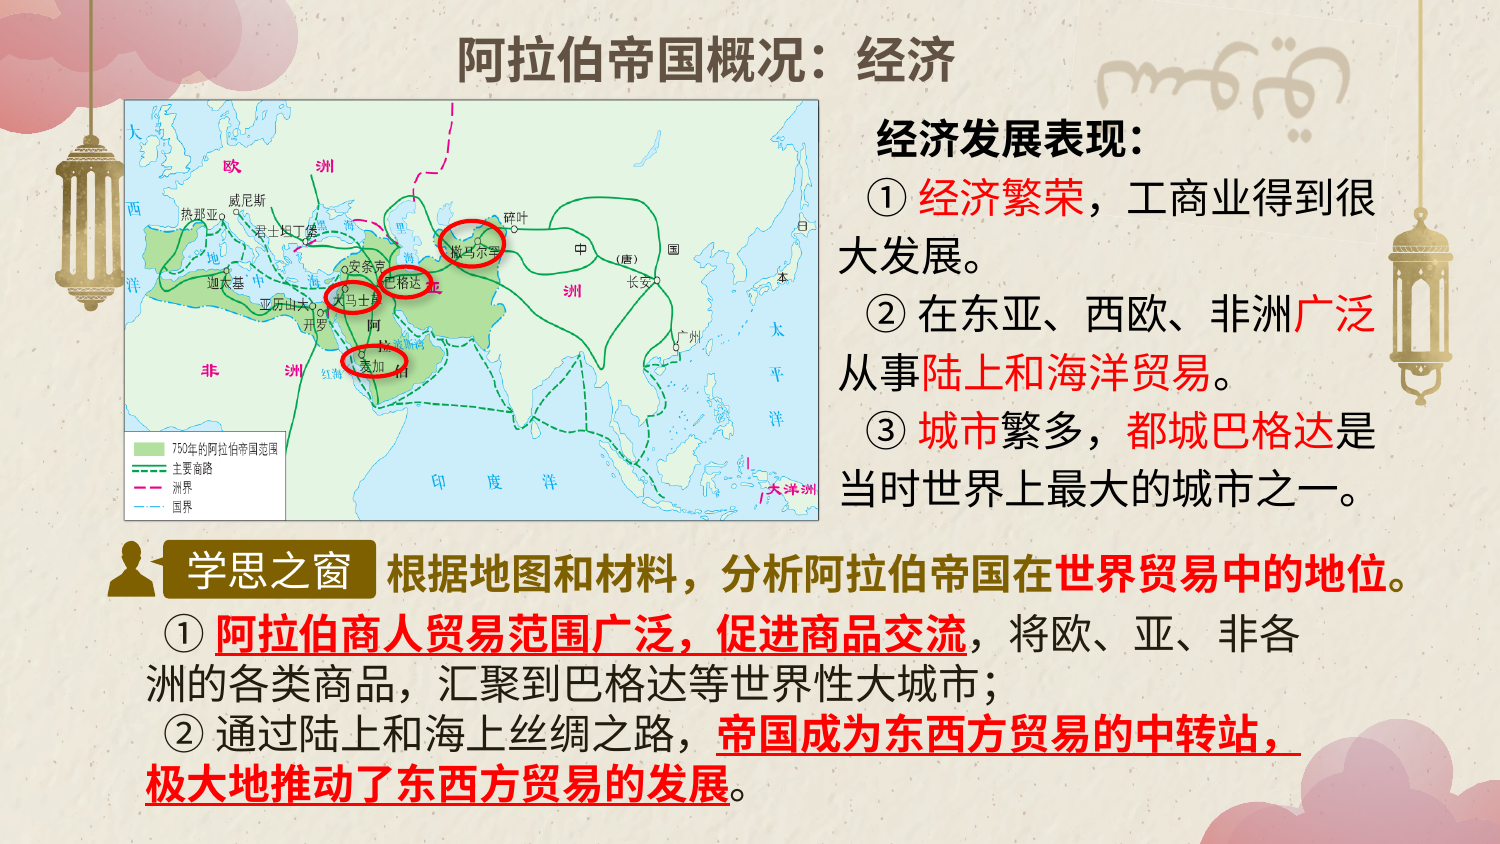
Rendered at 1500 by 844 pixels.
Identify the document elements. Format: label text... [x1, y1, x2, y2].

text_box 经济发展表现： ①经济繁荣，工商业得到很大发展。 ②在东亚、西欧、非洲广泛从事陆上和海洋贸易。 ③城市繁多，都城巴格达是当时世界上最大的城市之一。 [823, 97, 1399, 521]
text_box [107, 537, 1462, 602]
text_box ①阿拉伯商人贸易范围广泛，促进商品交流，将欧、亚、非各洲的各类商品，汇聚到巴格达等世界性大城市； ②通过陆上和海上丝绸之路，帝国成为东西方贸易的中转站，极大地推动了东西方贸易的发展。 [130, 610, 1345, 816]
picture [0, 0, 1500, 844]
title 阿拉伯帝国概况：经济 [350, 13, 1062, 98]
